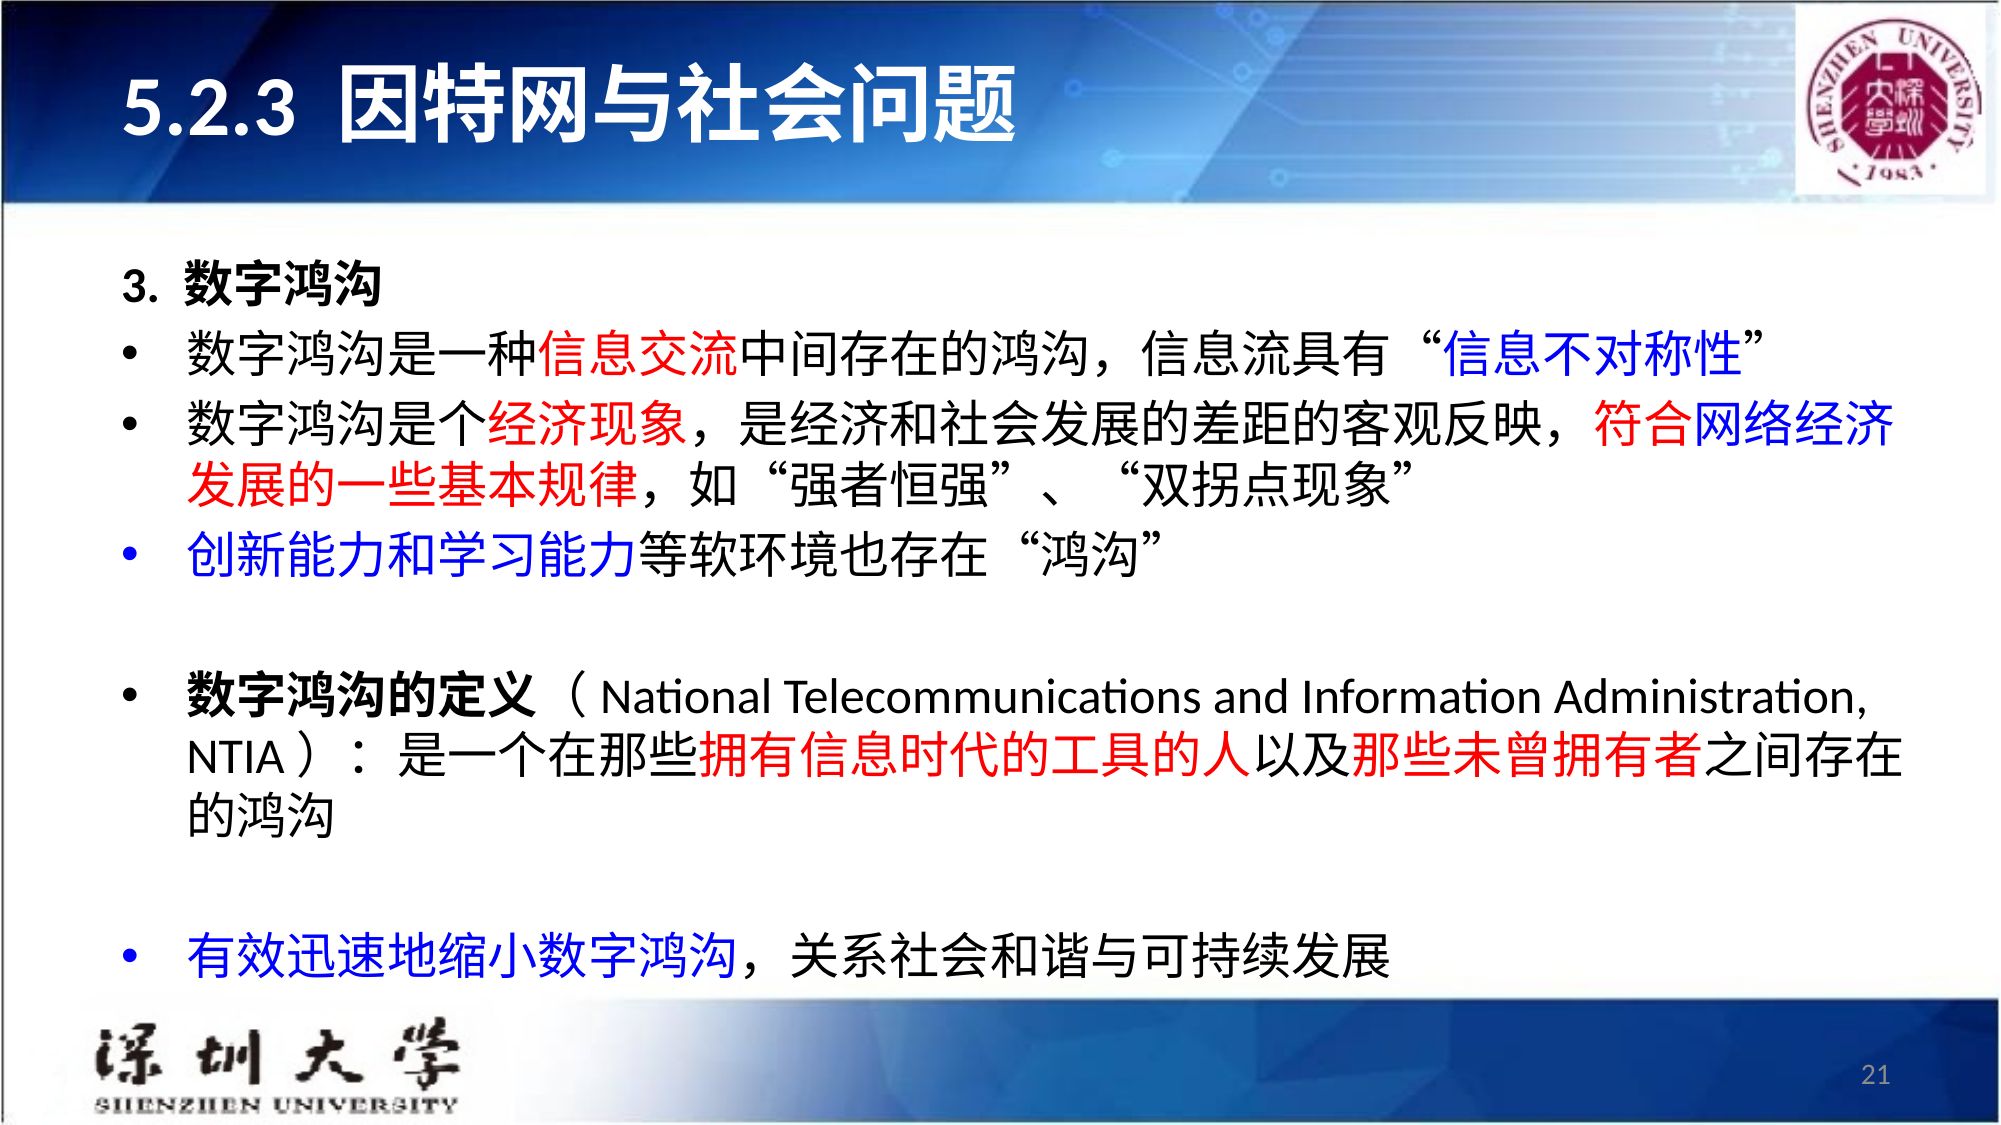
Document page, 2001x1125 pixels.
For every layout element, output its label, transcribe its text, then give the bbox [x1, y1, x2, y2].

title 5.2.3 因特网与社会问题 [112, 7, 1888, 196]
list 3. 数字鸿沟 数字鸿沟是一种信息交流中间存在的鸿沟，信息流具有“信息不对称性” 数字鸿沟是个经济现象，是经济和社会发展的差距的客观反映，符合网络经济发展的一些基本规律，如“强者恒强”、“双拐点现象” 创新能力和学习能力等软环境也存在“鸿沟” 数字鸿沟的定义（National Telecommunications and Information Administration, NTIA）：是一个在那些拥有信息时代的工具的人以及那些未曾拥有者之间存在的鸿沟 有效迅速地缩小数字鸿沟，关系社会和谐与可持续发展 [112, 247, 1920, 991]
slide_number 21 [1433, 1042, 1900, 1103]
picture [0, 0, 2001, 1125]
